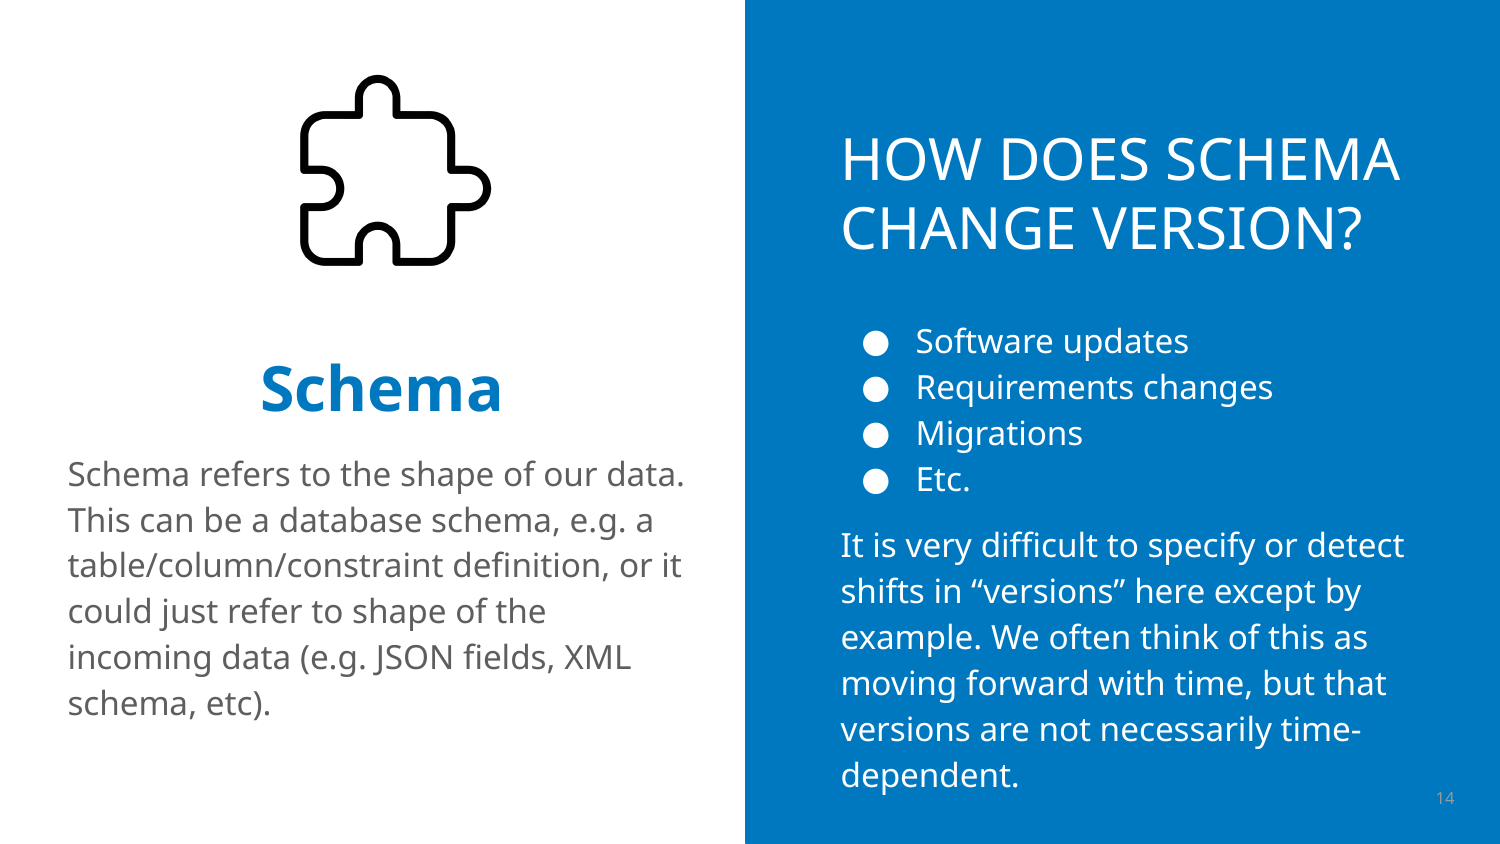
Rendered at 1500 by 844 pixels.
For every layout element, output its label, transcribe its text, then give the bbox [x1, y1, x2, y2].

list Software updates Requirements changes Migrations Etc. It is very difficult to specify or detect shifts in “versions” here except by example. We often think of this as moving forward with time, but that versions are not necessarily time-dependent. [840, 314, 1470, 774]
list Schema refers to the shape of our data. This can be a database schema, e.g. a table/column/constraint definition, or it could just refer to shape of the incoming data (e.g. JSON fields, XML schema, etc). [67, 446, 697, 774]
text_box [746, 0, 1500, 844]
picture [274, 66, 517, 309]
title HOW DOES SCHEMA CHANGE VERSION? [840, 60, 1470, 262]
slide_number ‹#› [1379, 774, 1470, 805]
text_box Schema [142, 326, 621, 446]
